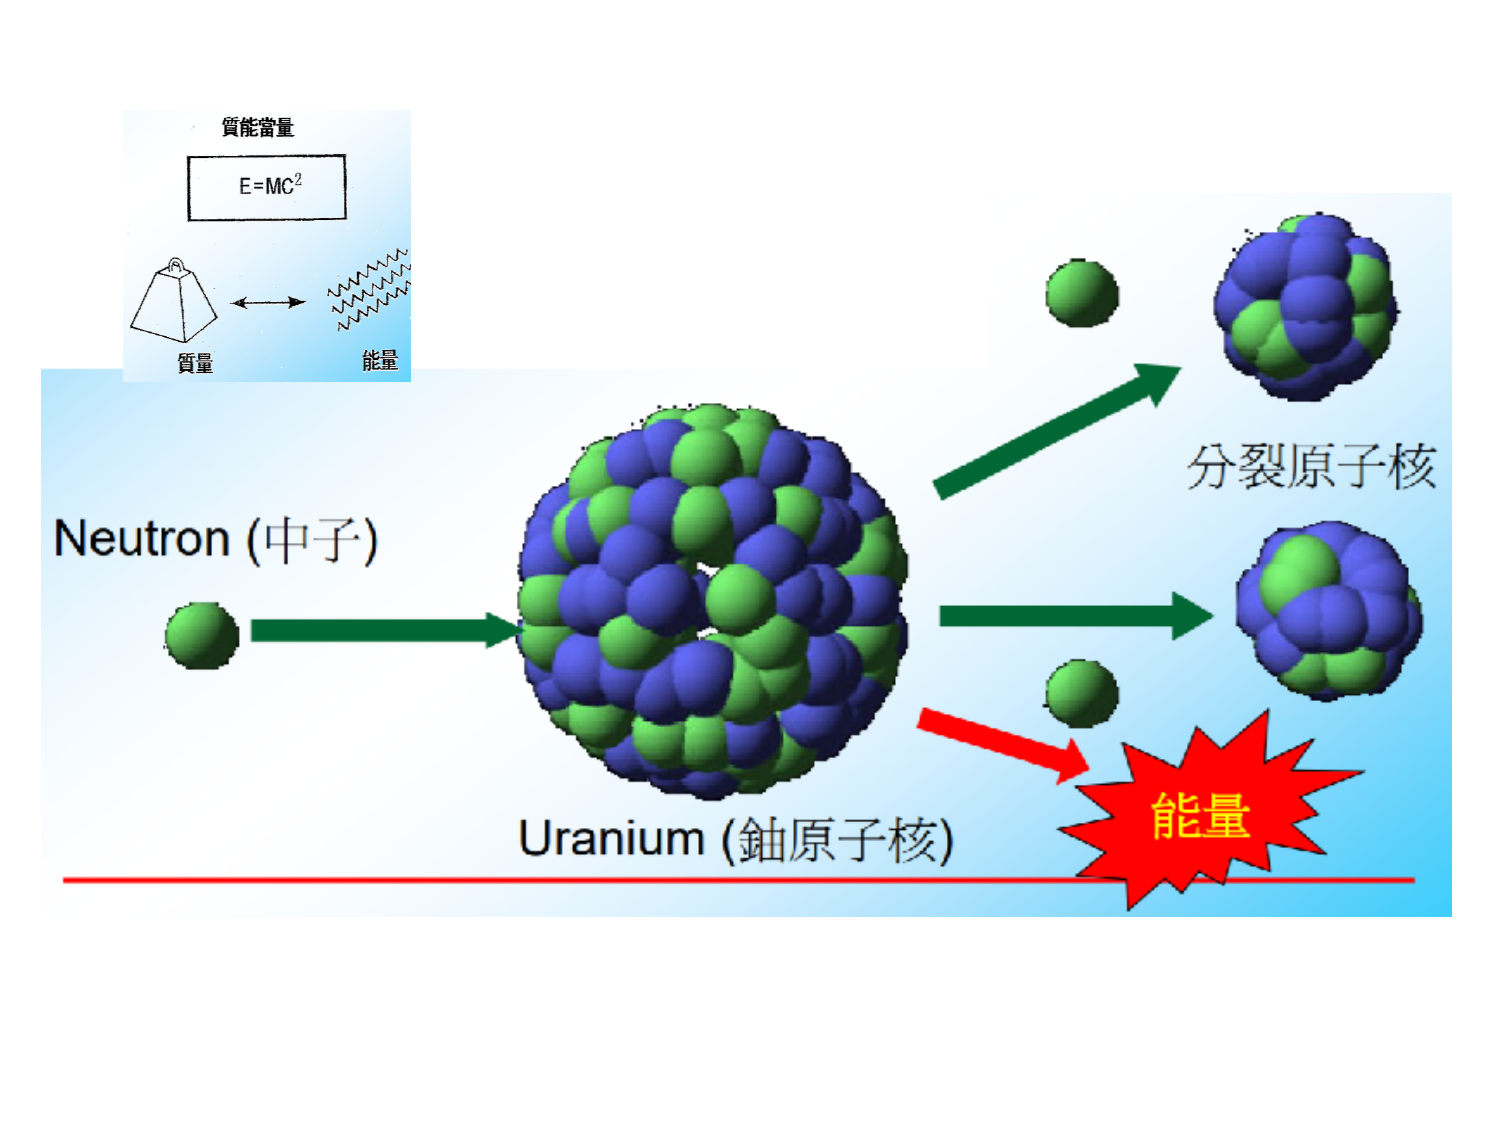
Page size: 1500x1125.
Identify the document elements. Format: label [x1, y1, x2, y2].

picture [40, 110, 1452, 918]
